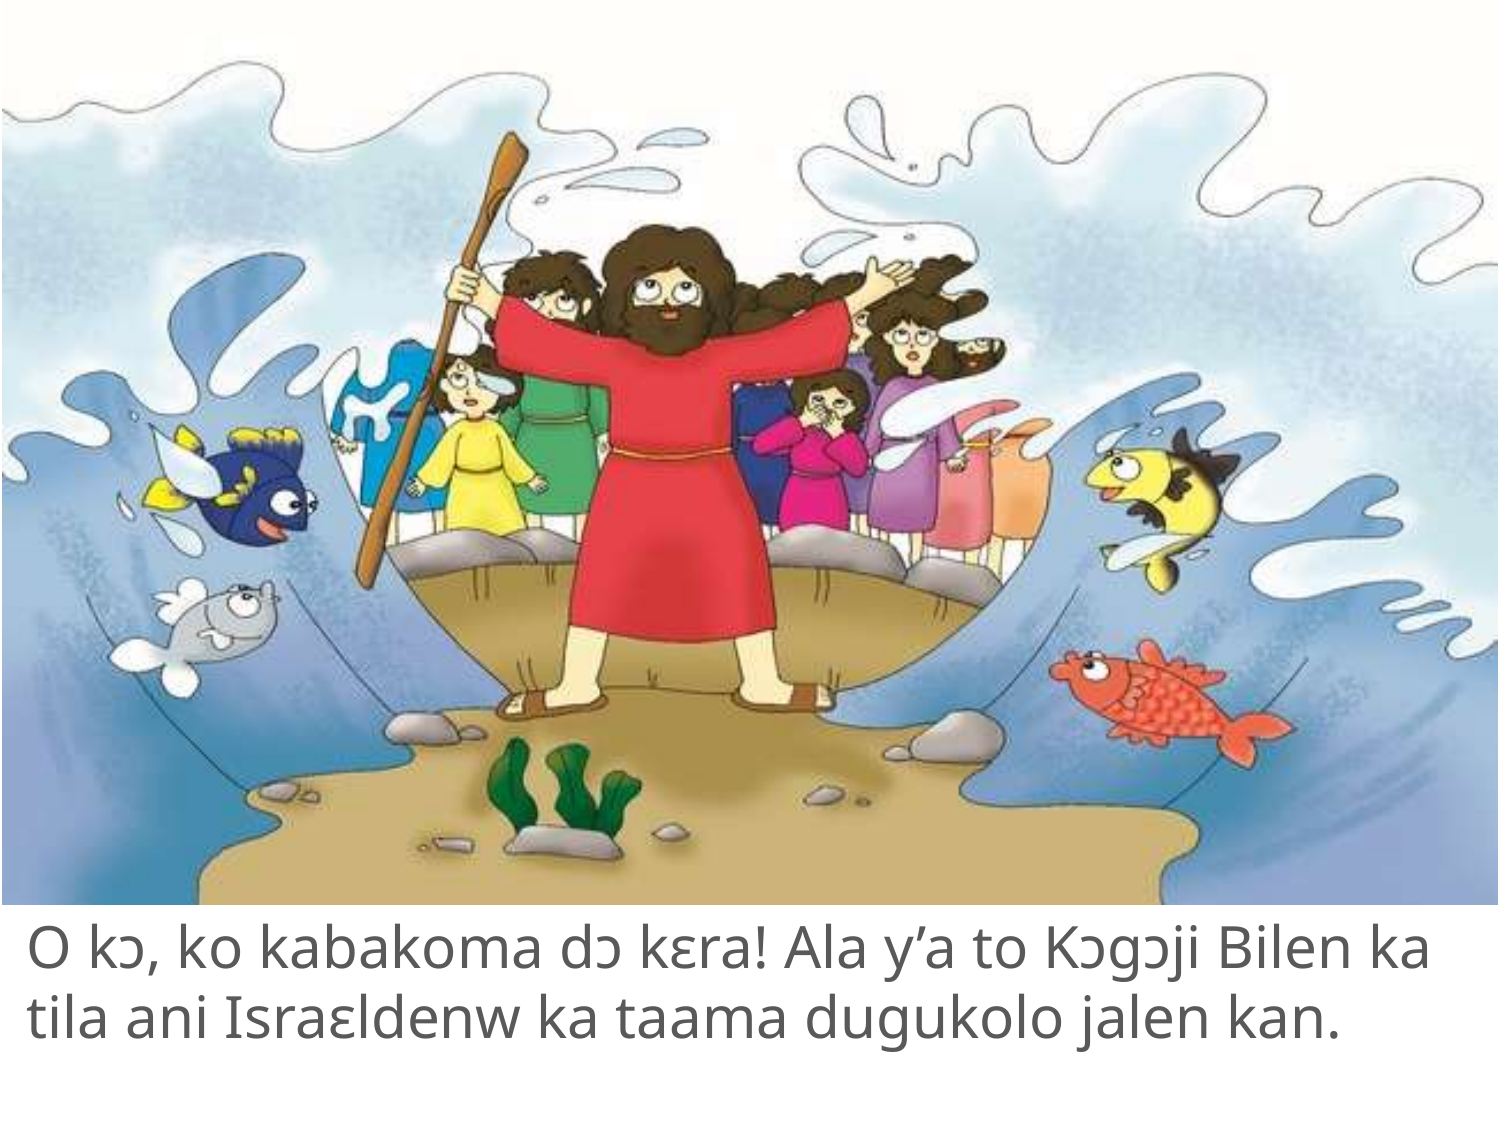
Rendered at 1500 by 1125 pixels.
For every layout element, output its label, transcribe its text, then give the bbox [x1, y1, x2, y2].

picture [2, 0, 1498, 906]
text_box O kɔ, ko kabakoma dɔ kɛra! Ala y’a to Kɔgɔji Bilen ka tila ani Israɛldenw ka taama dugukolo jalen kan. [11, 913, 1498, 1058]
